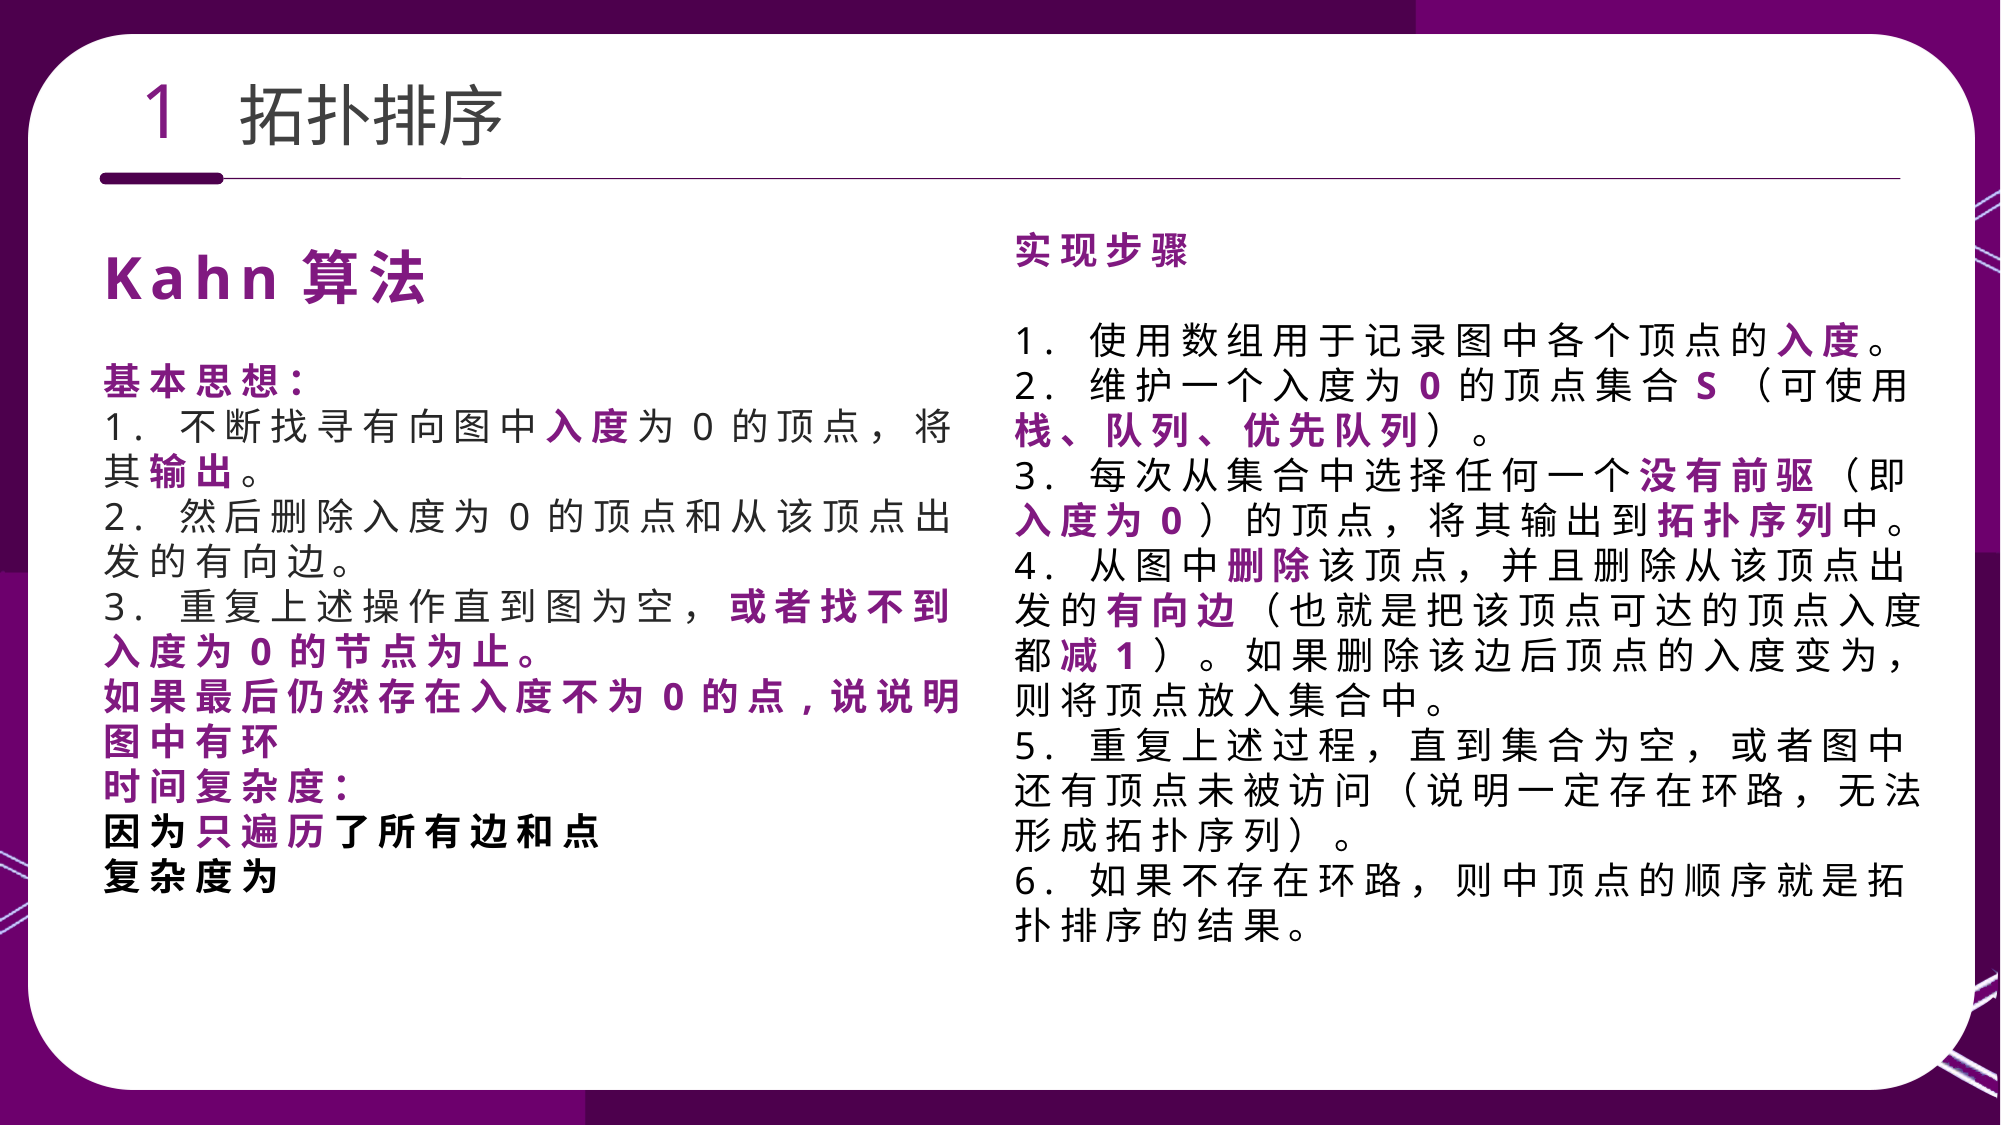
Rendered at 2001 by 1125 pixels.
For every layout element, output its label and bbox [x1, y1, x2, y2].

text_box [1260, 486, 1391, 582]
text_box [99, 172, 1901, 185]
text_box [1298, 552, 1391, 599]
picture [0, 0, 2001, 1125]
text_box [99, 56, 785, 163]
text_box [1534, 346, 1631, 436]
text_box [89, 233, 1000, 911]
